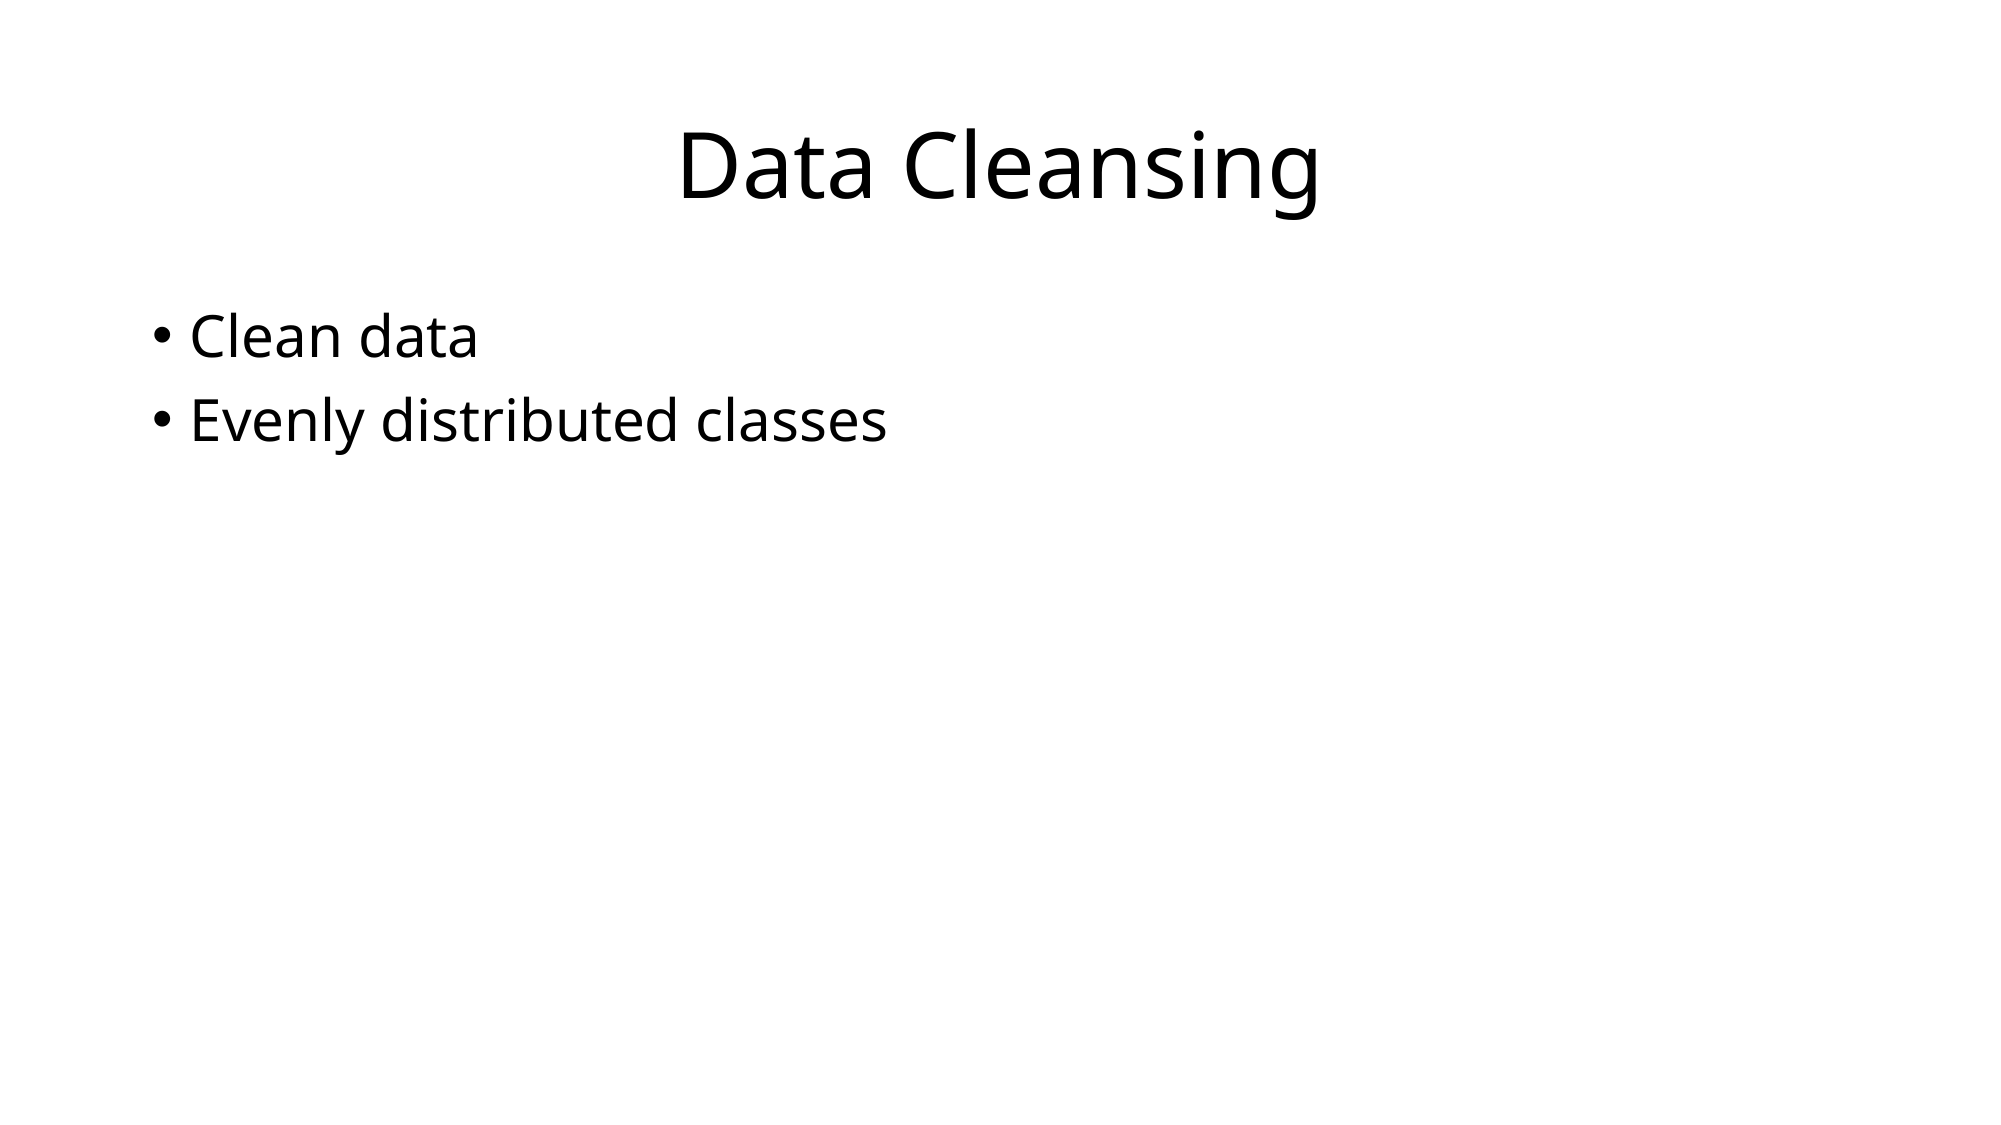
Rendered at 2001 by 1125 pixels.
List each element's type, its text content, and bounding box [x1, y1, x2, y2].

title Data Cleansing [137, 59, 1863, 278]
list Clean data Evenly distributed classes [137, 299, 1863, 1014]
